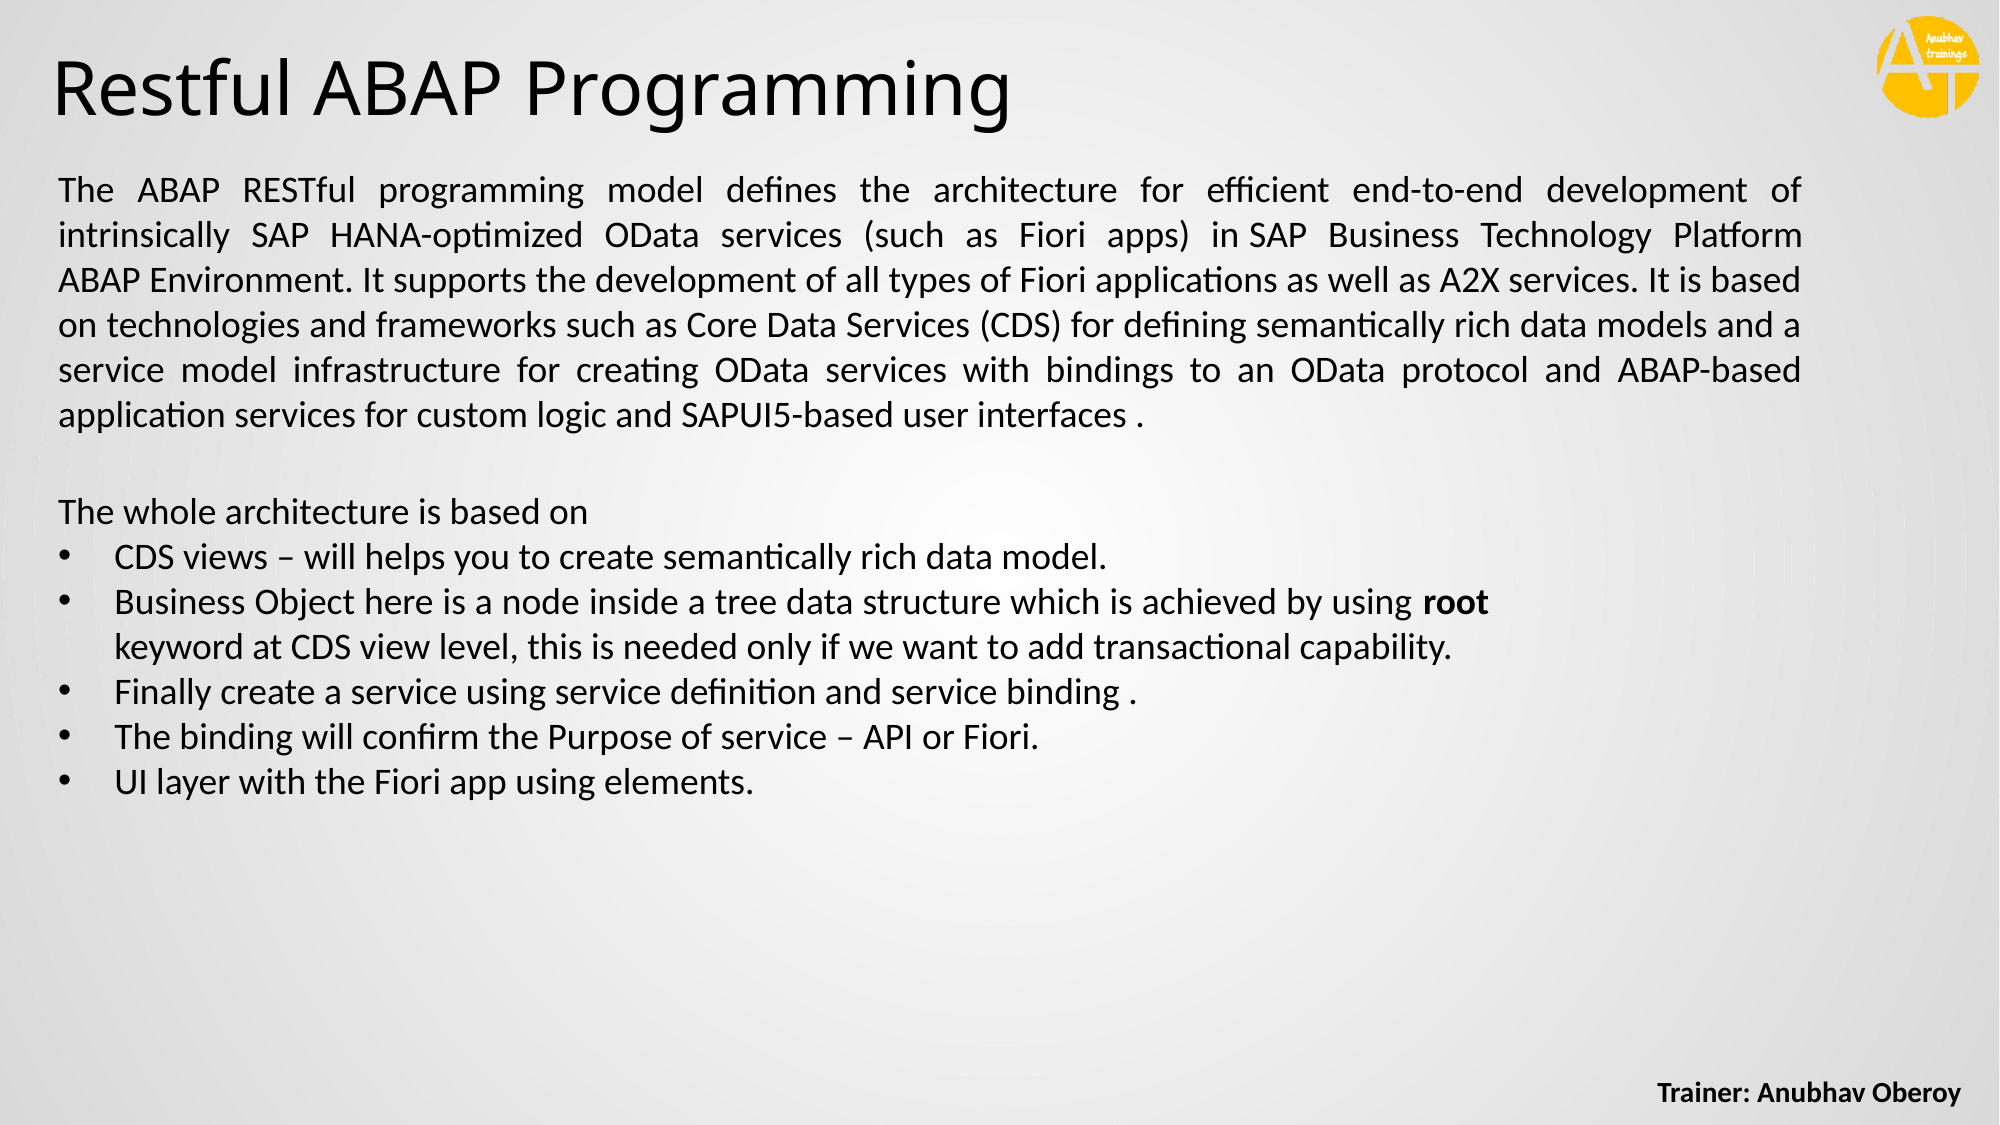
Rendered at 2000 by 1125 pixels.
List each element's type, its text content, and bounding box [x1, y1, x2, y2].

title Restful ABAP Programming [31, 27, 1831, 144]
text_box The ABAP RESTful programming model defines the architecture for efficient end-to-end development of intrinsically SAP HANA-optimized OData services (such as Fiori apps) in SAP Business Technology Platform ABAP Environment. It supports the development of all types of Fiori applications as well as A2X services. It is based on technologies and frameworks such as Core Data Services (CDS) for defining semantically rich data models and a service model infrastructure for creating OData services with bindings to an OData protocol and ABAP-based application services for custom logic and SAPUI5-based user interfaces . [43, 157, 1819, 443]
text_box The whole architecture is based on CDS views – will helps you to create semantically rich data model. Business Object here is a node inside a tree data structure which is achieved by using root keyword at CDS view level, this is needed only if we want to add transactional capability. Finally create a service using service definition and service binding . The binding will confirm the Purpose of service – API or Fiori. UI layer with the Fiori app using elements. [43, 479, 1505, 810]
footer Trainer: Anubhav Oberoy [1625, 1061, 1994, 1121]
picture [1866, 9, 1985, 126]
